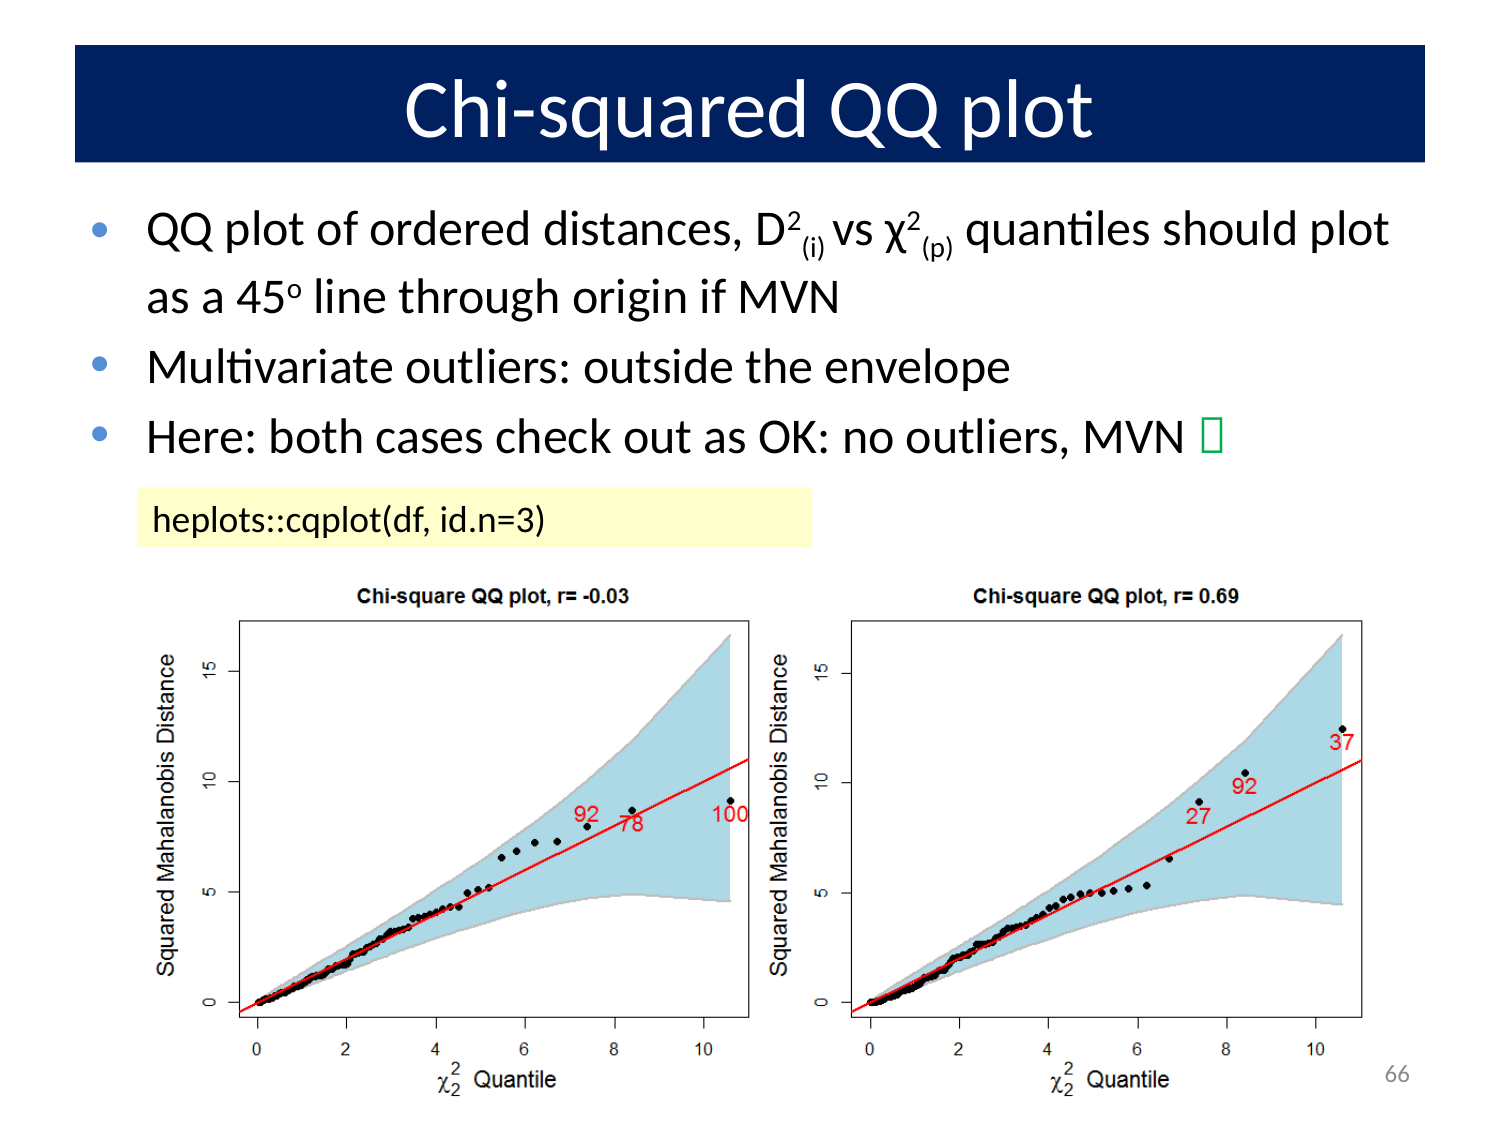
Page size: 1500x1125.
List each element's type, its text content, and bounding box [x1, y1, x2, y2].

list QQ plot of ordered distances, D2(i) vs χ2(p) quantiles should plot as a 45o line through origin if MVN Multivariate outliers: outside the envelope Here: both cases check out as OK: no outliers, MVN  [75, 187, 1425, 1038]
picture [147, 568, 1372, 1110]
slide_number 66 [1377, 1042, 1425, 1103]
text_box heplots::cqplot(df, id.n=3) [137, 487, 813, 548]
title Chi-squared QQ plot [75, 45, 1425, 163]
